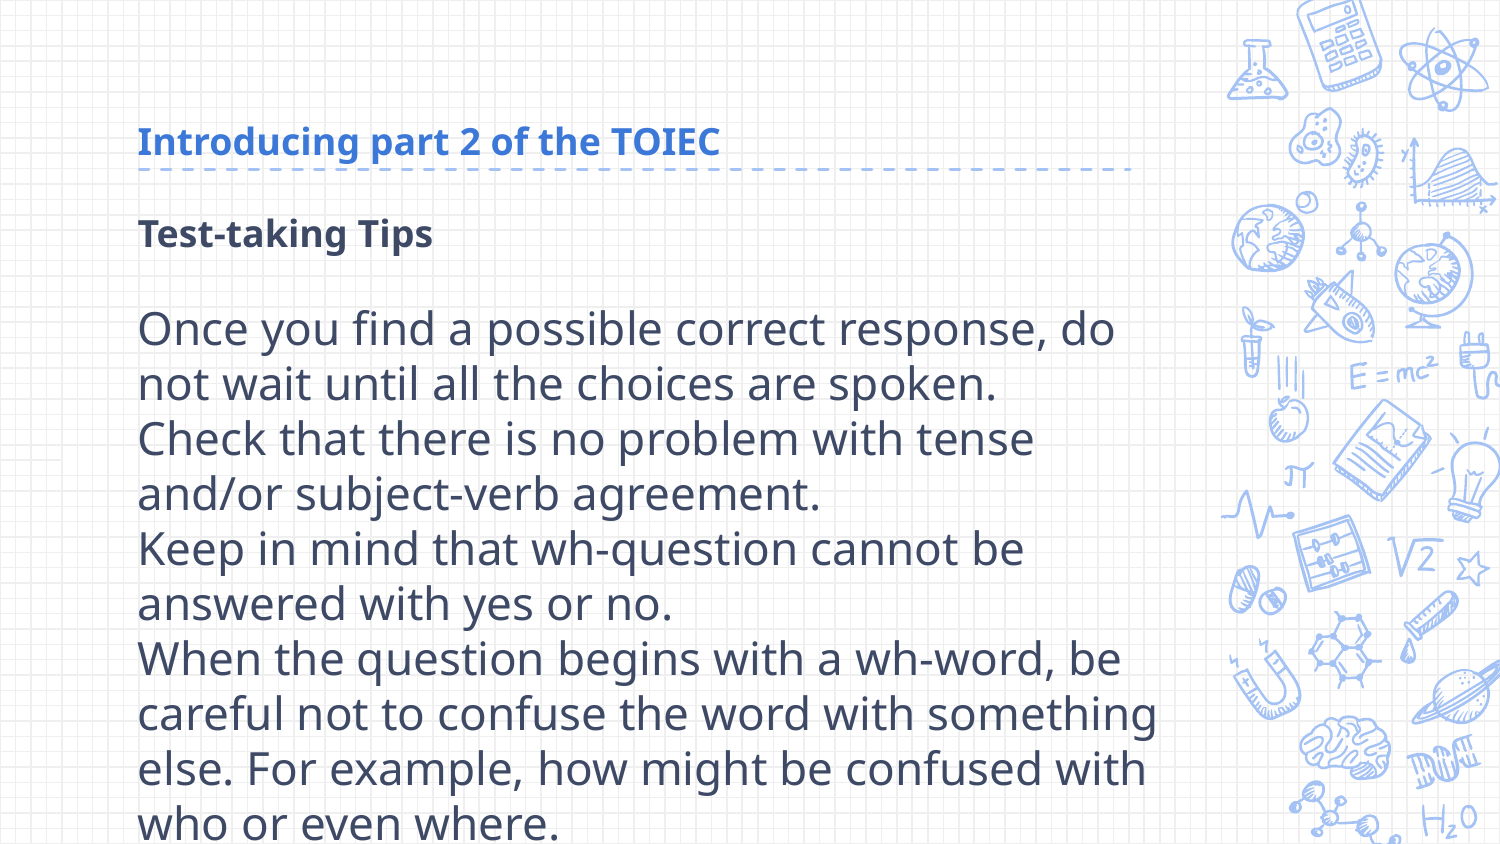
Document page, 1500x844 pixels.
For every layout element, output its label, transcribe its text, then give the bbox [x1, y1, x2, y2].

list Test-taking Tips Once you find a possible correct response, do not wait until all the choices are spoken. Check that there is no problem with tense and/or subject-verb agreement. Keep in mind that wh-question cannot be answered with yes or no. When the question begins with a wh-word, be careful not to confuse the word with something else. For example, how might be confused with who or even where. [122, 194, 1191, 788]
title Introducing part 2 of the TOIEC [122, 36, 1130, 178]
